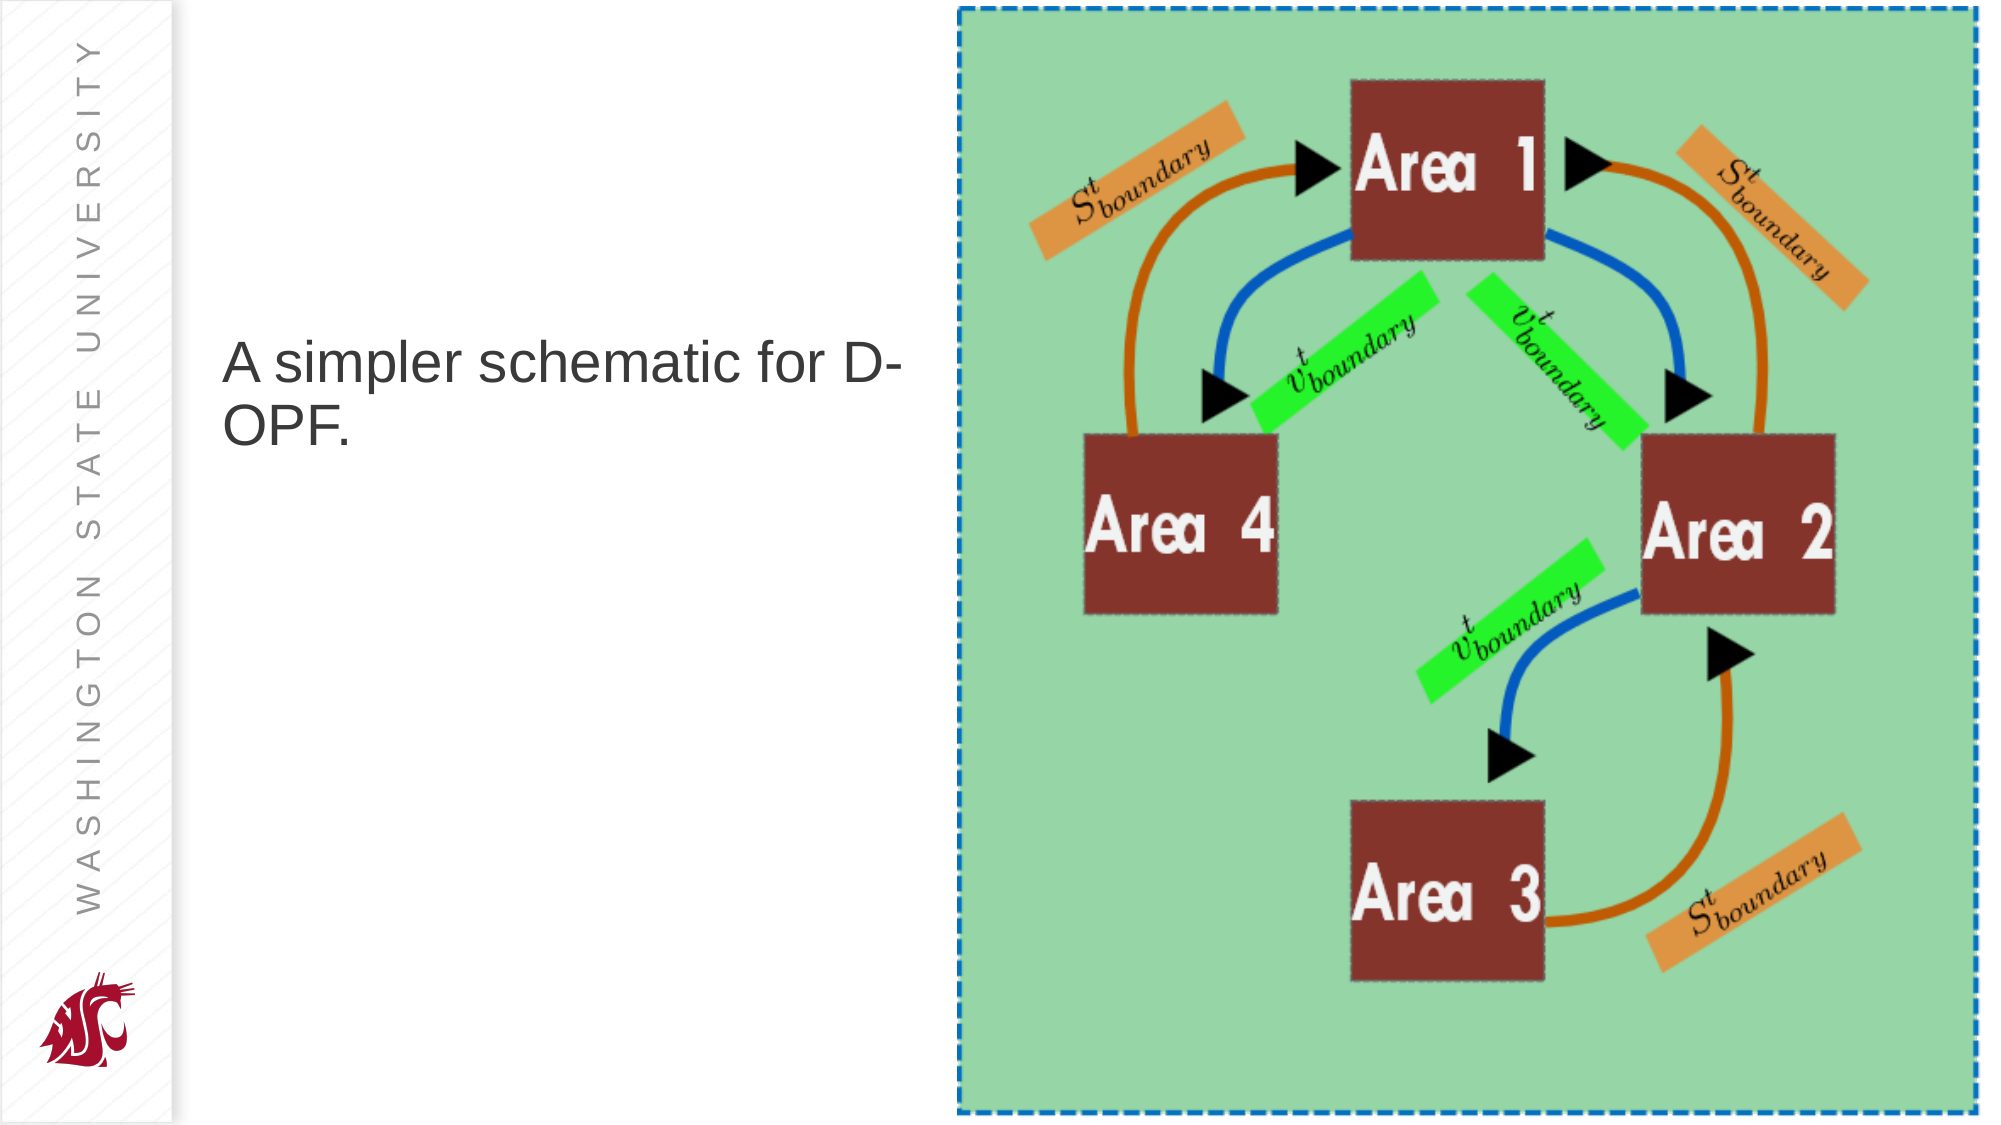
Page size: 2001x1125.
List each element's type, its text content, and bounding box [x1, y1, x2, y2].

picture [876, 6, 1982, 1119]
list A simpler schematic for D-OPF. [209, 332, 918, 621]
picture [0, 0, 172, 1125]
